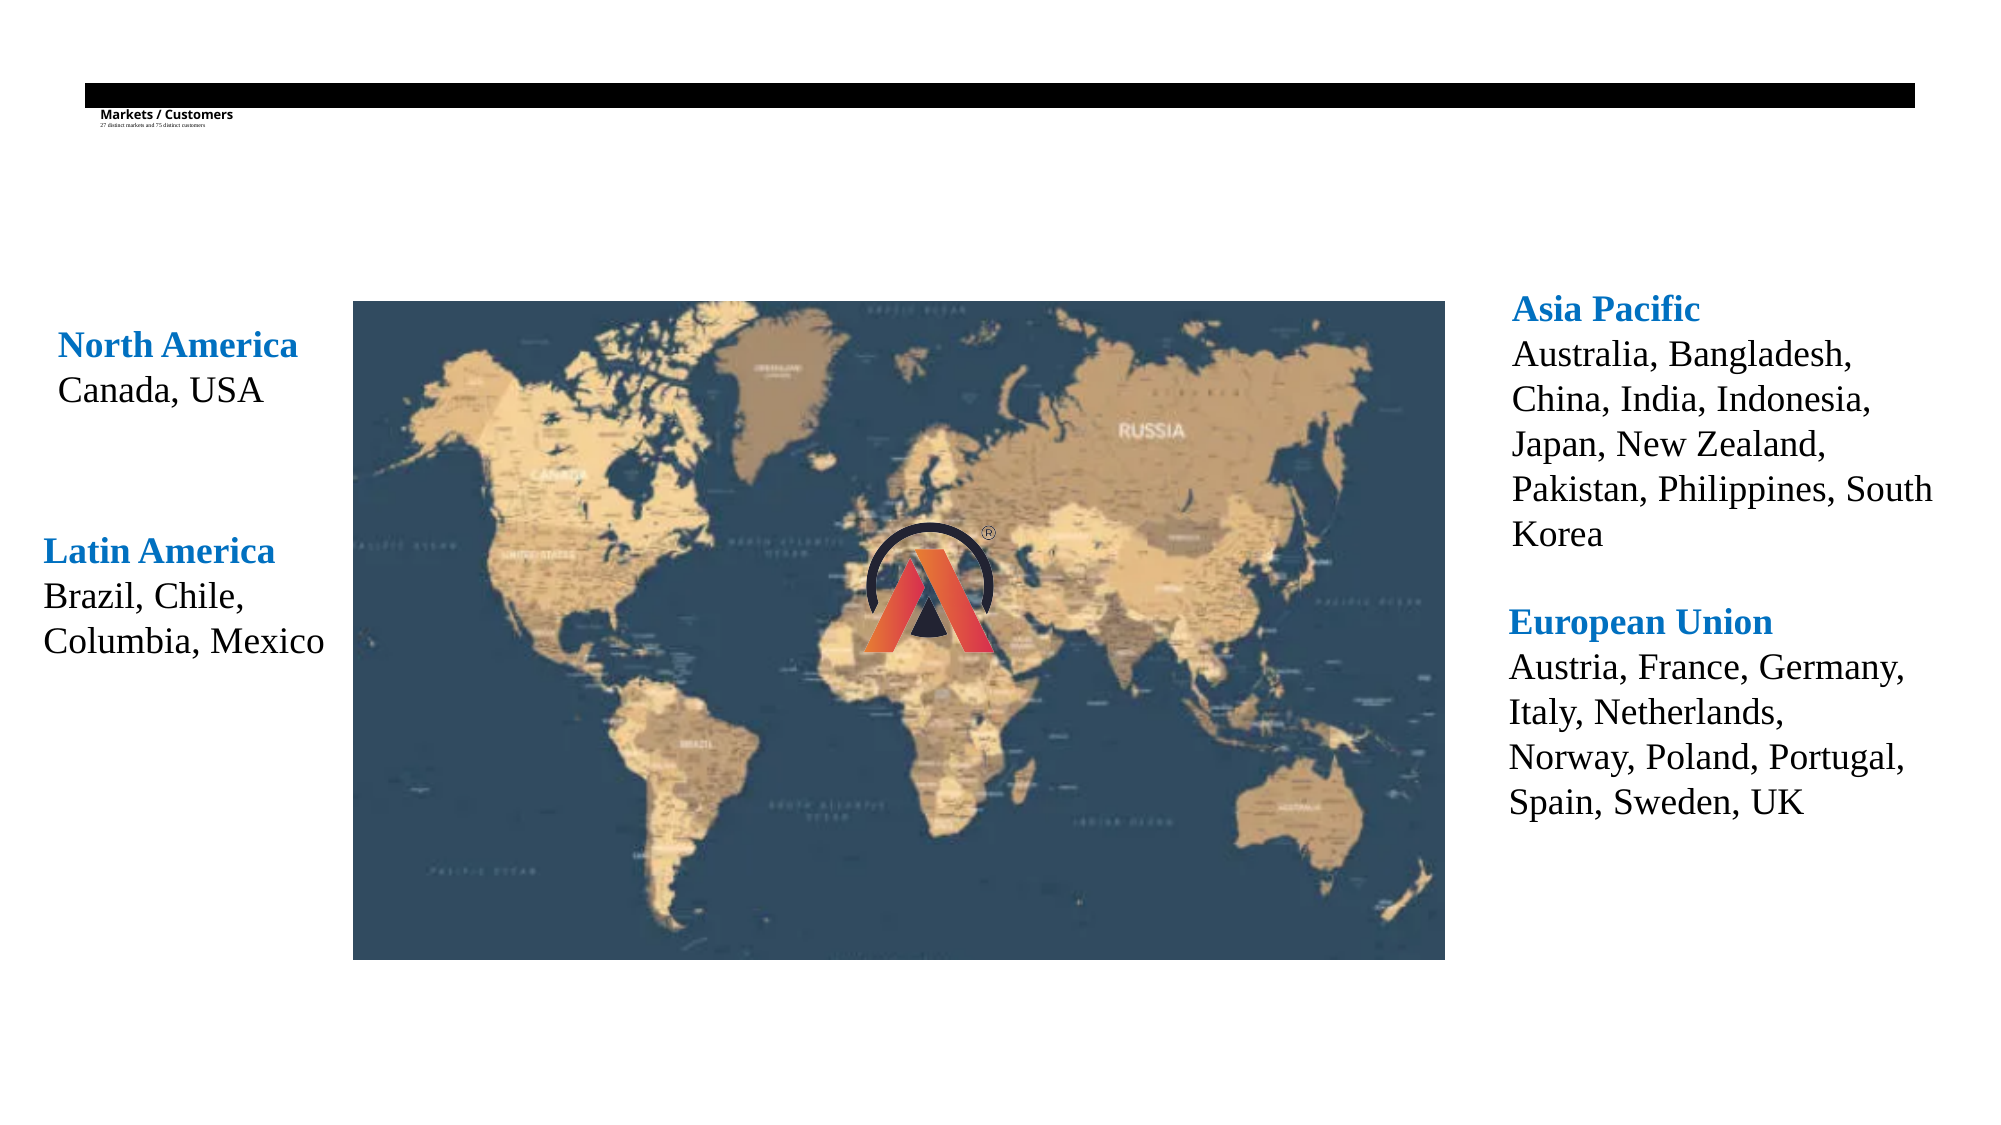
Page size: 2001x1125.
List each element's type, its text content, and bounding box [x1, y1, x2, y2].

text_box Latin America Brazil, Chile, Columbia, Mexico [28, 519, 353, 669]
title Markets / Customers 27 distinct markets and 75 distinct customers [85, 98, 1916, 187]
text_box European Union Austria, France, Germany, Italy, Netherlands, Norway, Poland, Portugal, Spain, Sweden, UK [1493, 589, 1934, 830]
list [353, 300, 1446, 960]
picture [861, 518, 1001, 655]
text_box Asia Pacific Australia, Bangladesh, China, India, Indonesia, Japan, New Zealand, Pakistan, Philippines, South Korea [1497, 276, 1977, 562]
text_box North America Canada, USA [43, 313, 318, 418]
